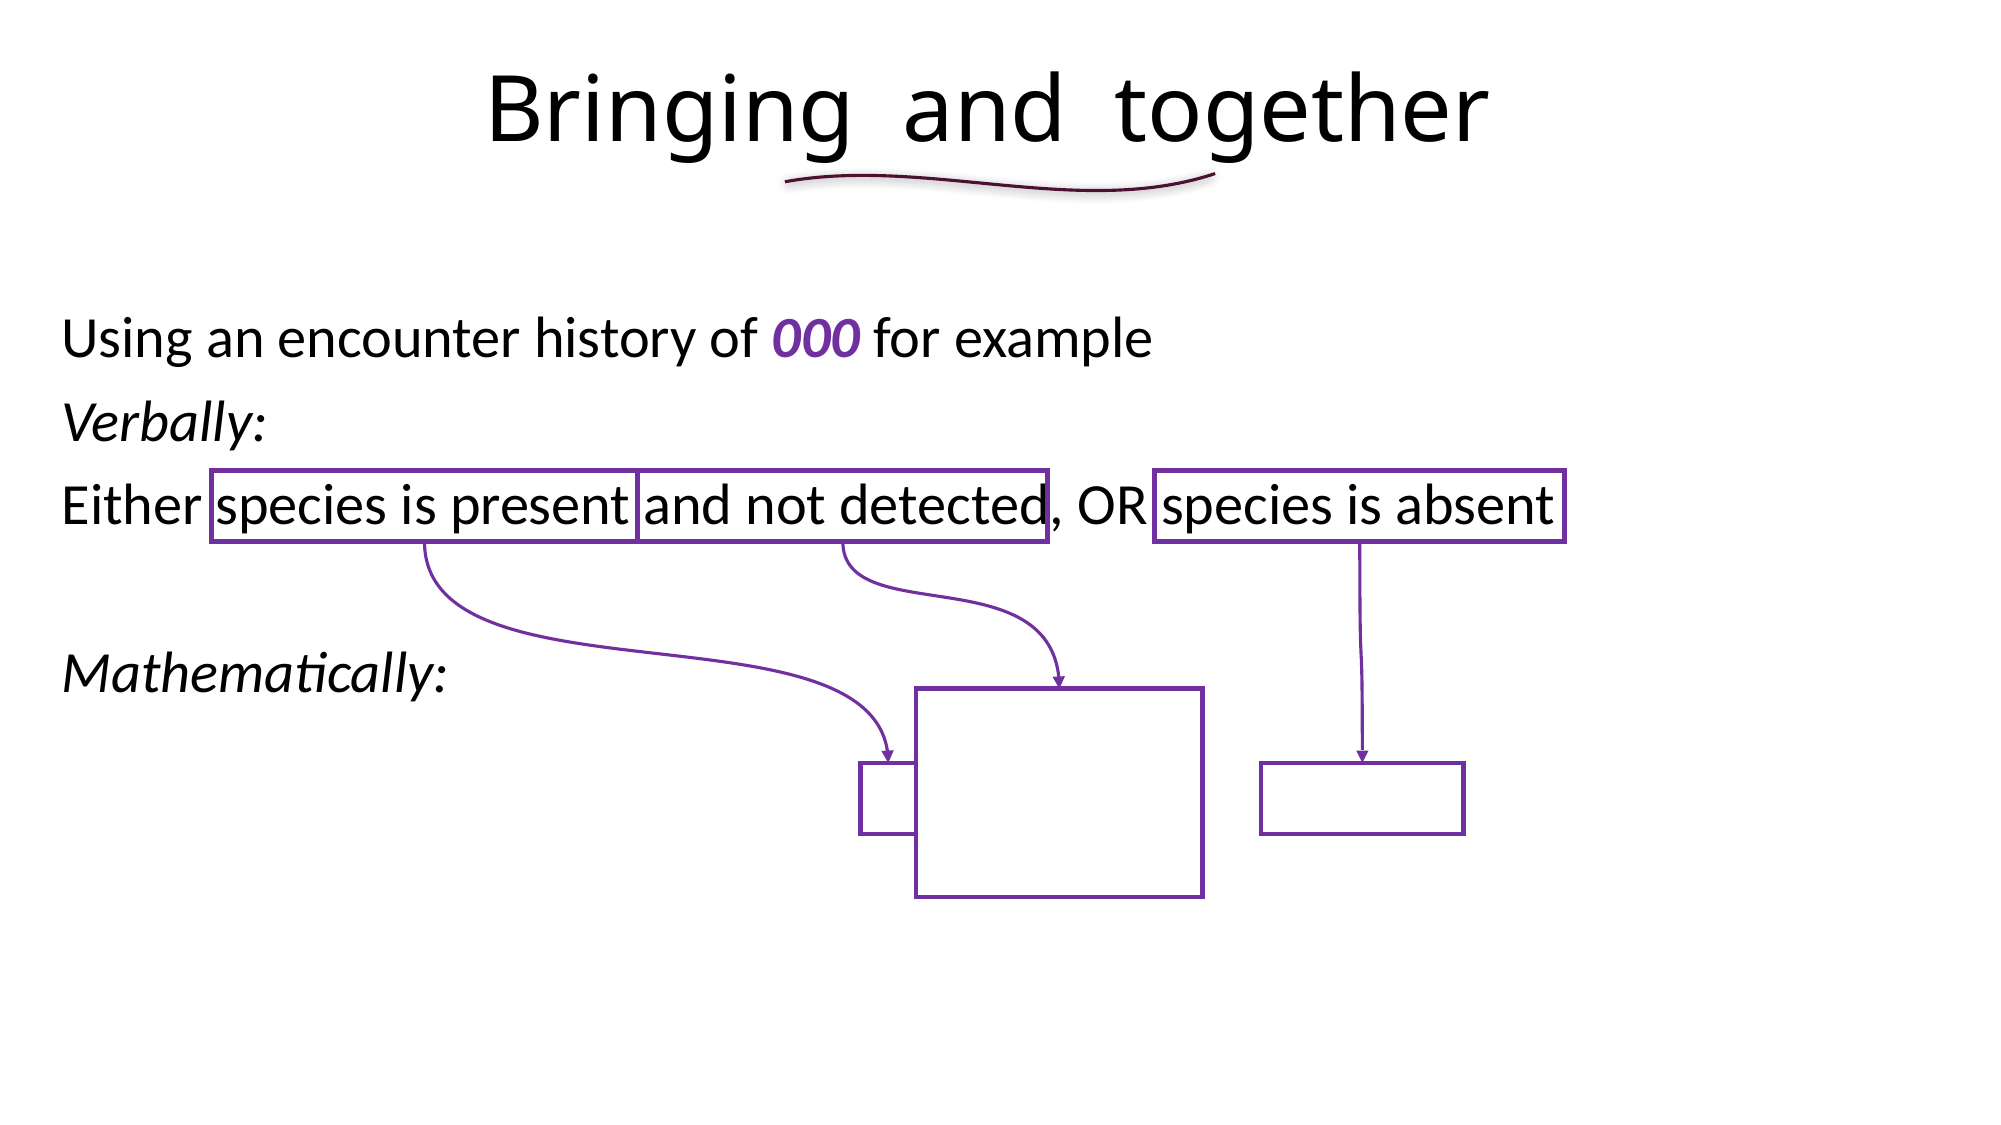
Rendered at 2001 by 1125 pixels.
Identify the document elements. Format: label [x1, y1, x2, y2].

text_box [915, 688, 1204, 898]
text_box [767, 469, 1049, 543]
text_box [842, 541, 1060, 689]
text_box [784, 173, 1216, 191]
text_box [1154, 469, 1566, 543]
text_box [860, 762, 915, 835]
text_box [545, 420, 767, 885]
text_box [210, 469, 545, 543]
text_box [1260, 762, 1465, 835]
